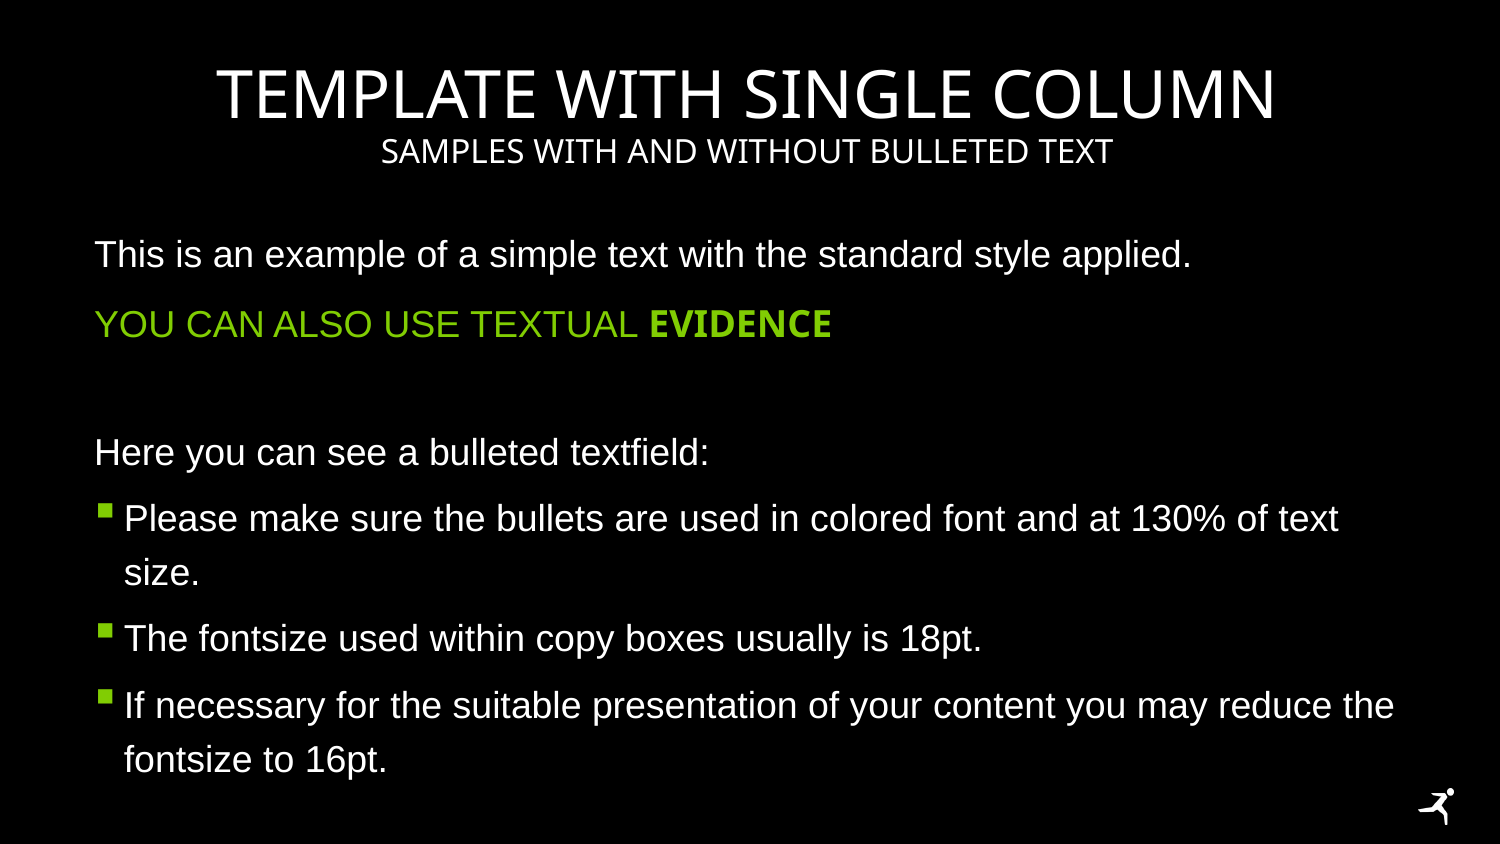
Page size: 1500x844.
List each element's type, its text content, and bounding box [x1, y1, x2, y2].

subtitle Samples WITH AND WITHOUT BULLETED TEXT [94, 123, 1402, 178]
title TEMPLATE WITH SINGLE COLUMN [94, 66, 1402, 111]
picture [1418, 788, 1454, 825]
list This is an example of a simple text with the standard style applied. YOU CAN ALSO USE TEXTUAL EVIDENCE Here you can see a bulleted textfield: Please make sure the bullets are used in colored font and at 130% of text size. The fontsize used within copy boxes usually is 18pt. If necessary for the suitable presentation of your content you may reduce the fontsize to 16pt. [94, 229, 1402, 729]
